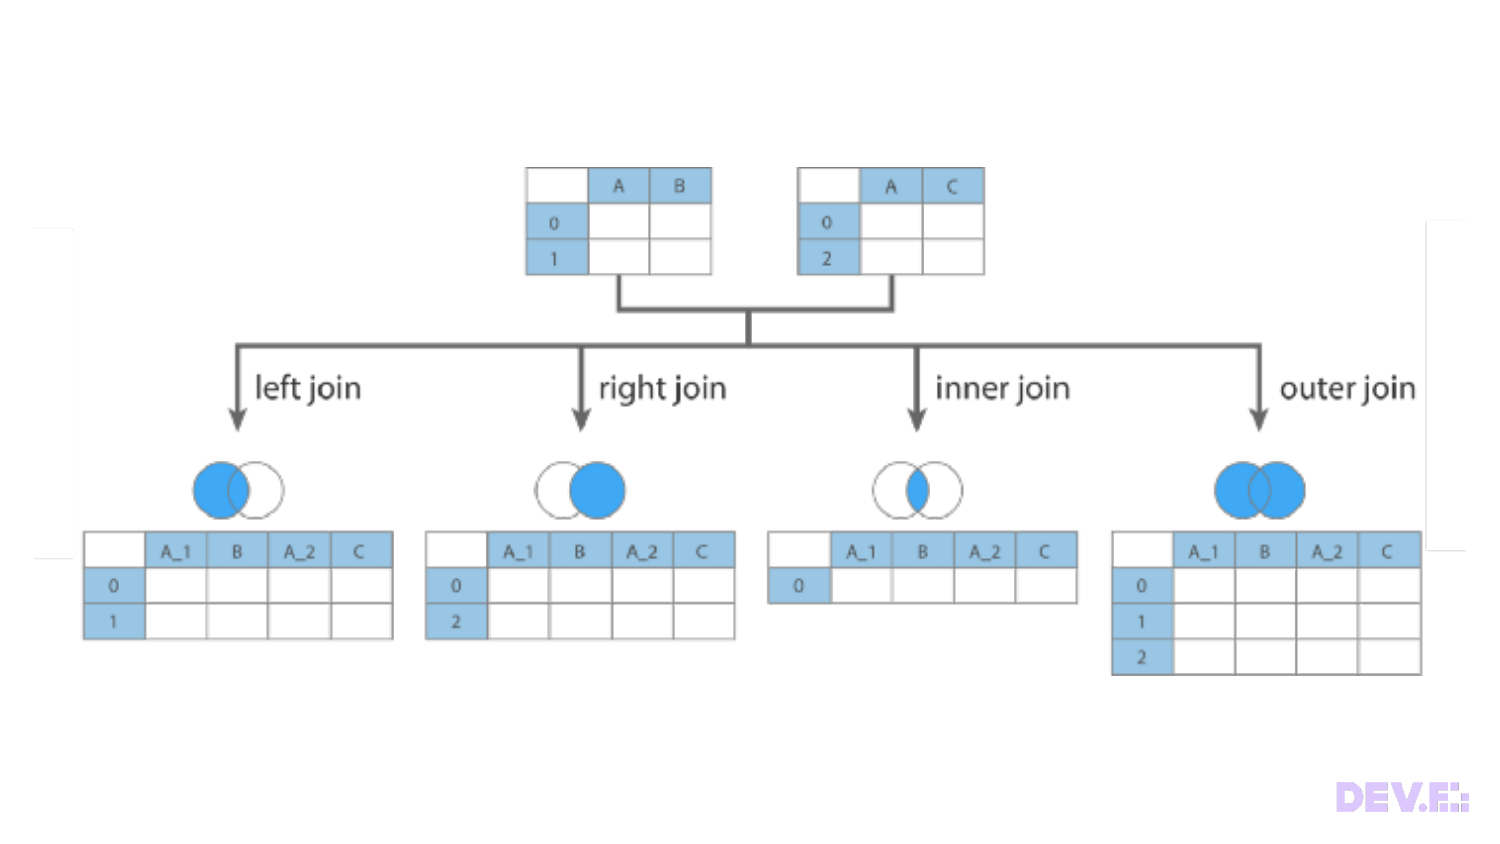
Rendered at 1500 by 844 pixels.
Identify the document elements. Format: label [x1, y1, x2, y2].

picture [34, 167, 1466, 677]
picture [1330, 776, 1474, 818]
